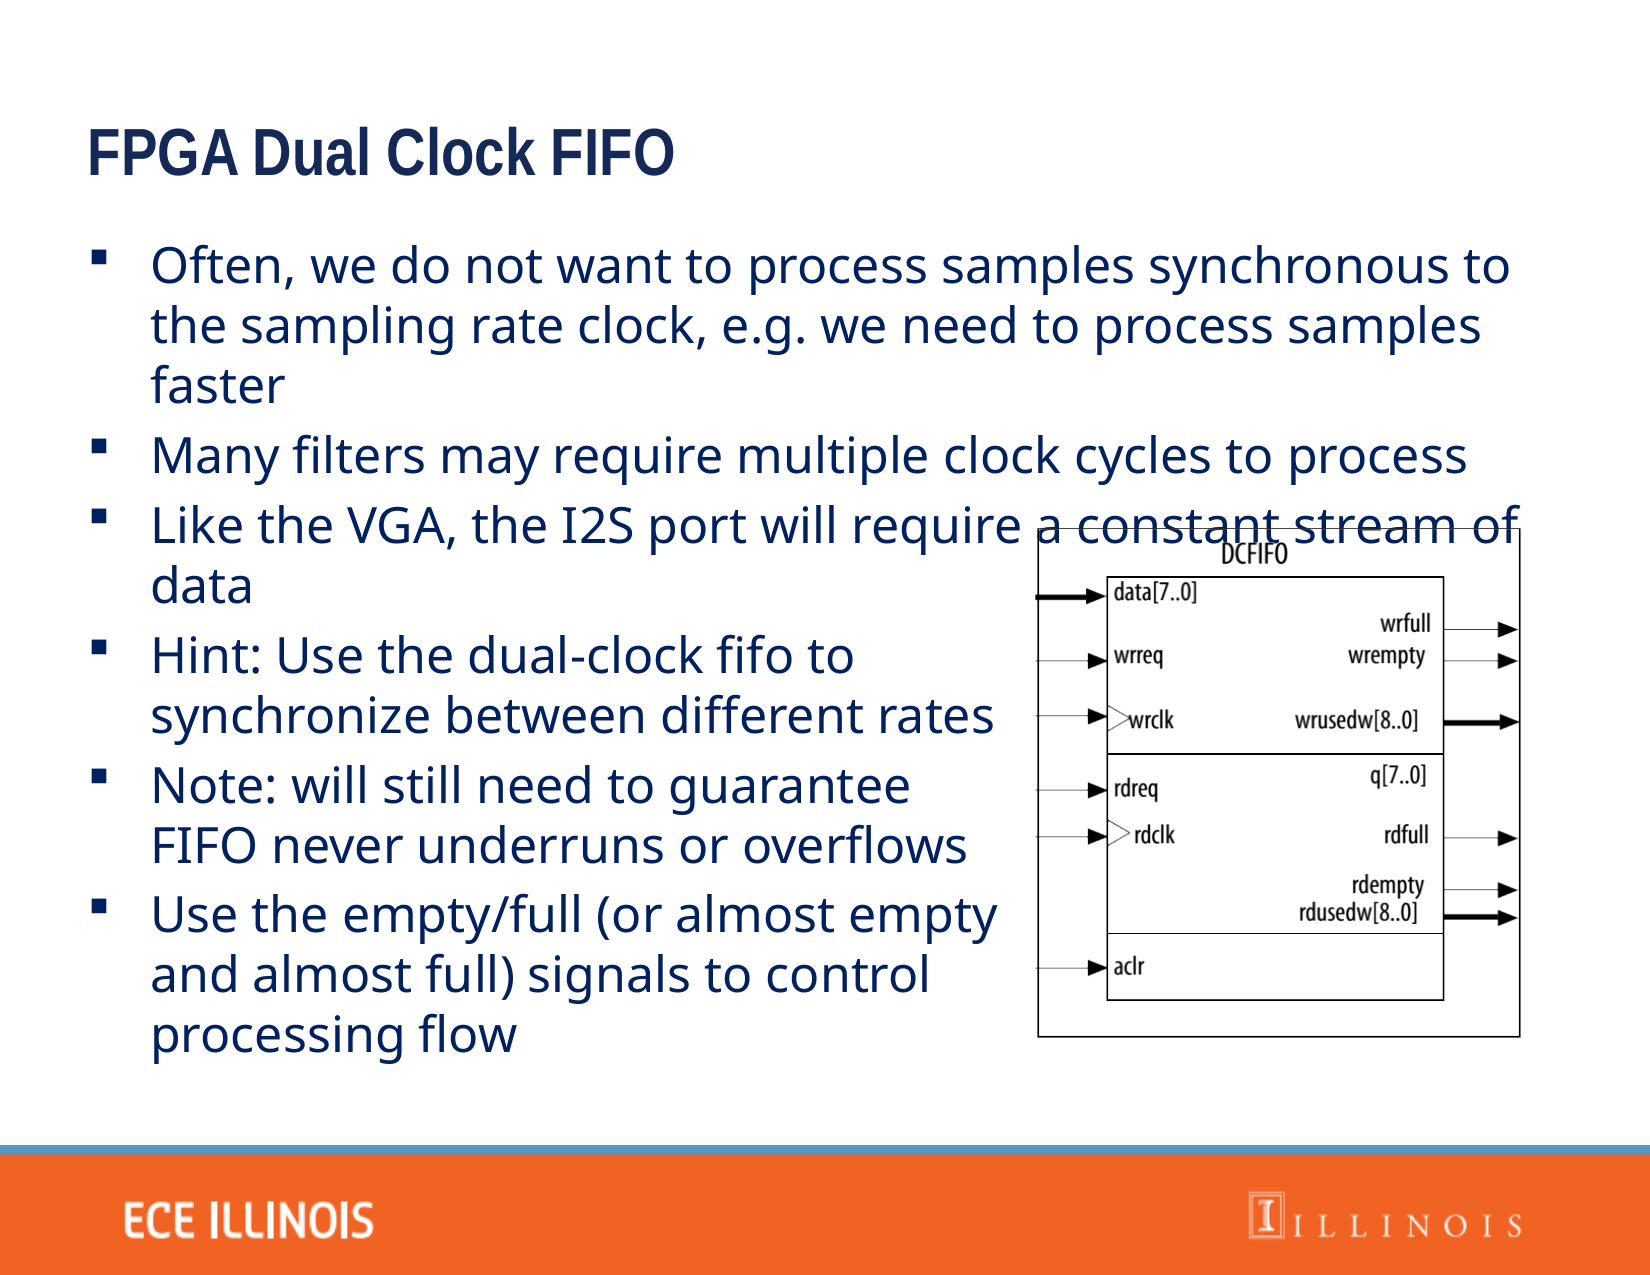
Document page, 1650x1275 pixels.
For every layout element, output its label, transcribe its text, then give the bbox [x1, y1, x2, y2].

list FPGA Dual Clock FIFO [72, 101, 1263, 224]
picture [1021, 519, 1537, 1050]
list Often, we do not want to process samples synchronous to the sampling rate clock, e.g. we need to process samples faster Many filters may require multiple clock cycles to process Like the VGA, the I2S port will require a constant stream of data Hint: Use the dual-clock fifo to synchronize between different rates Note: will still need to guarantee FIFO never underruns or overflows Use the empty/full (or almost empty and almost full) signals to control processing flow [72, 225, 1590, 1018]
